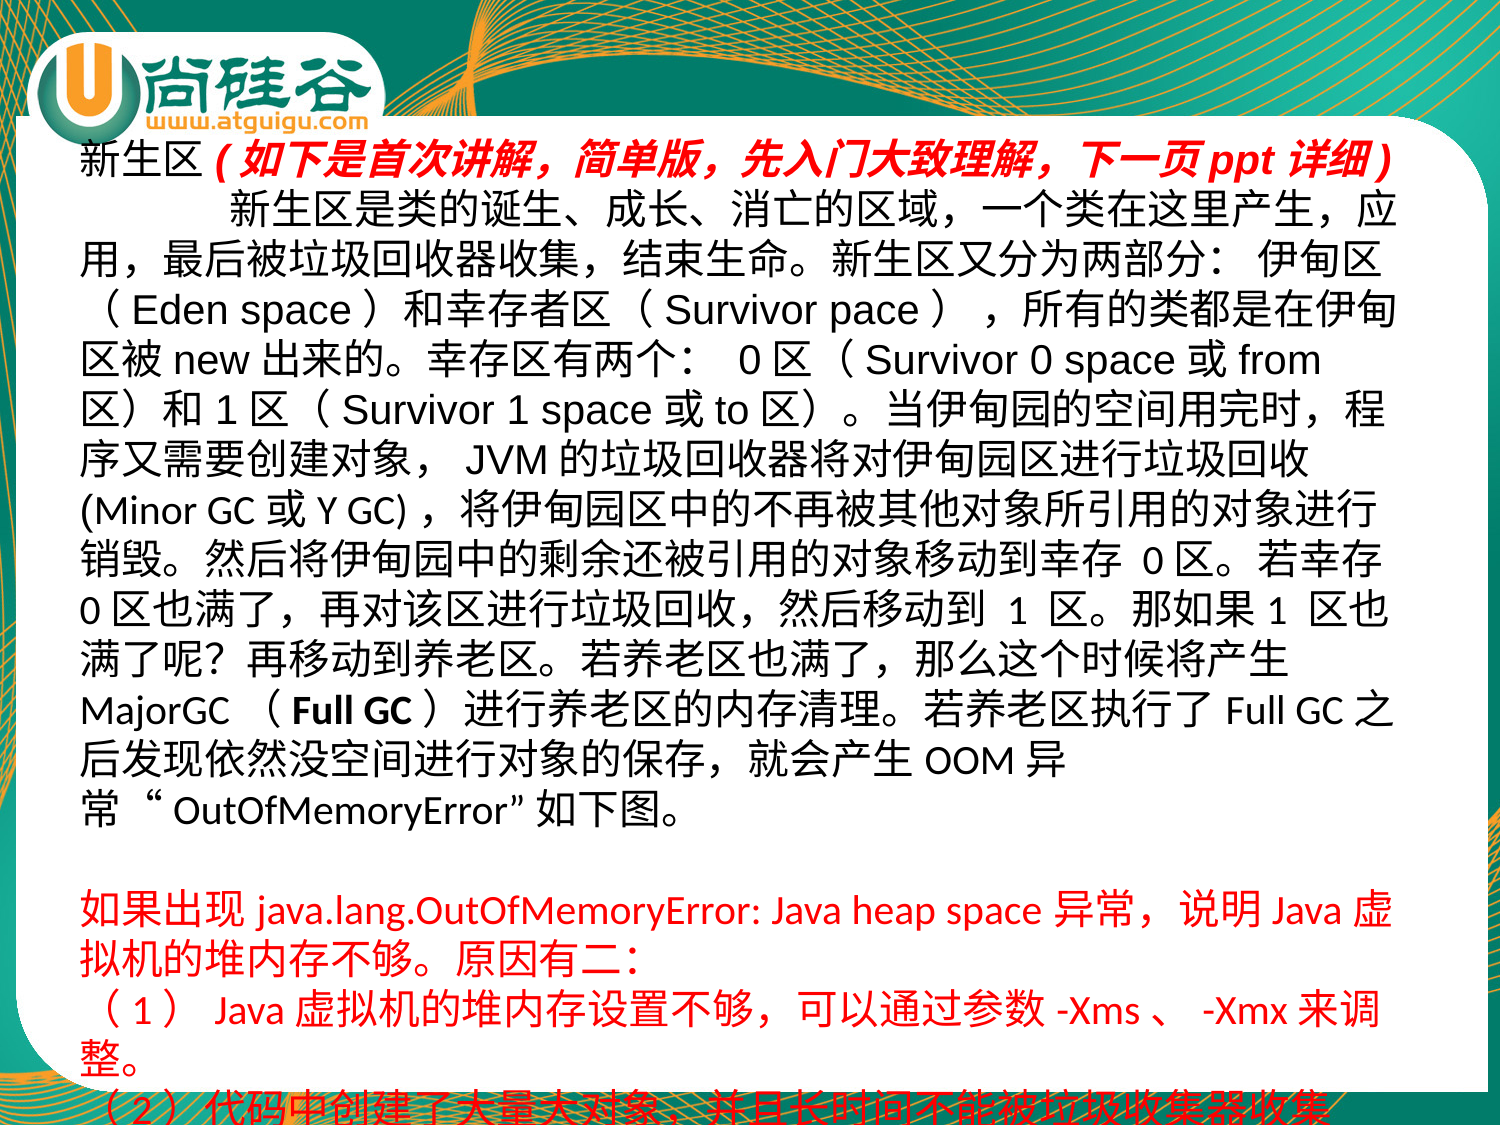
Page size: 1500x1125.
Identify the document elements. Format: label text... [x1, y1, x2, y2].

picture [0, 0, 1500, 1125]
text_box 新生区(如下是首次讲解，简单版，先入门大致理解，下一页ppt详细) 新生区是类的诞生、成长、消亡的区域，一个类在这里产生，应用，最后被垃圾回收器收集，结束生命。新生区又分为两部分： 伊甸区（Eden space）和幸存者区（Survivor pace） ，所有的类都是在伊甸区被new出来的。幸存区有两个： 0区（Survivor 0 space或from区）和1区（Survivor 1 space或to区）。当伊甸园的空间用完时，程序又需要创建对象，JVM的垃圾回收器将对伊甸园区进行垃圾回收(Minor GC或Y GC)，将伊甸园区中的不再被其他对象所引用的对象进行销毁。然后将伊甸园中的剩余还被引用的对象移动到幸存 0区。若幸存 0区也满了，再对该区进行垃圾回收，然后移动到 1 区。那如果1 区也满了呢？再移动到养老区。若养老区也满了，那么这个时候将产生MajorGC（Full GC）进行养老区的内存清理。若养老区执行了Full GC之后发现依然没空间进行对象的保存，就会产生OOM异常“OutOfMemoryError”如下图。 如果出现java.lang.OutOfMemoryError: Java heap space异常，说明Java虚拟机的堆内存不够。原因有二： （1）Java虚拟机的堆内存设置不够，可以通过参数-Xms、-Xmx来调整。 （2）代码中创建了大量大对象，并且长时间不能被垃圾收集器收集（存在被引用）。 [64, 125, 1424, 1125]
